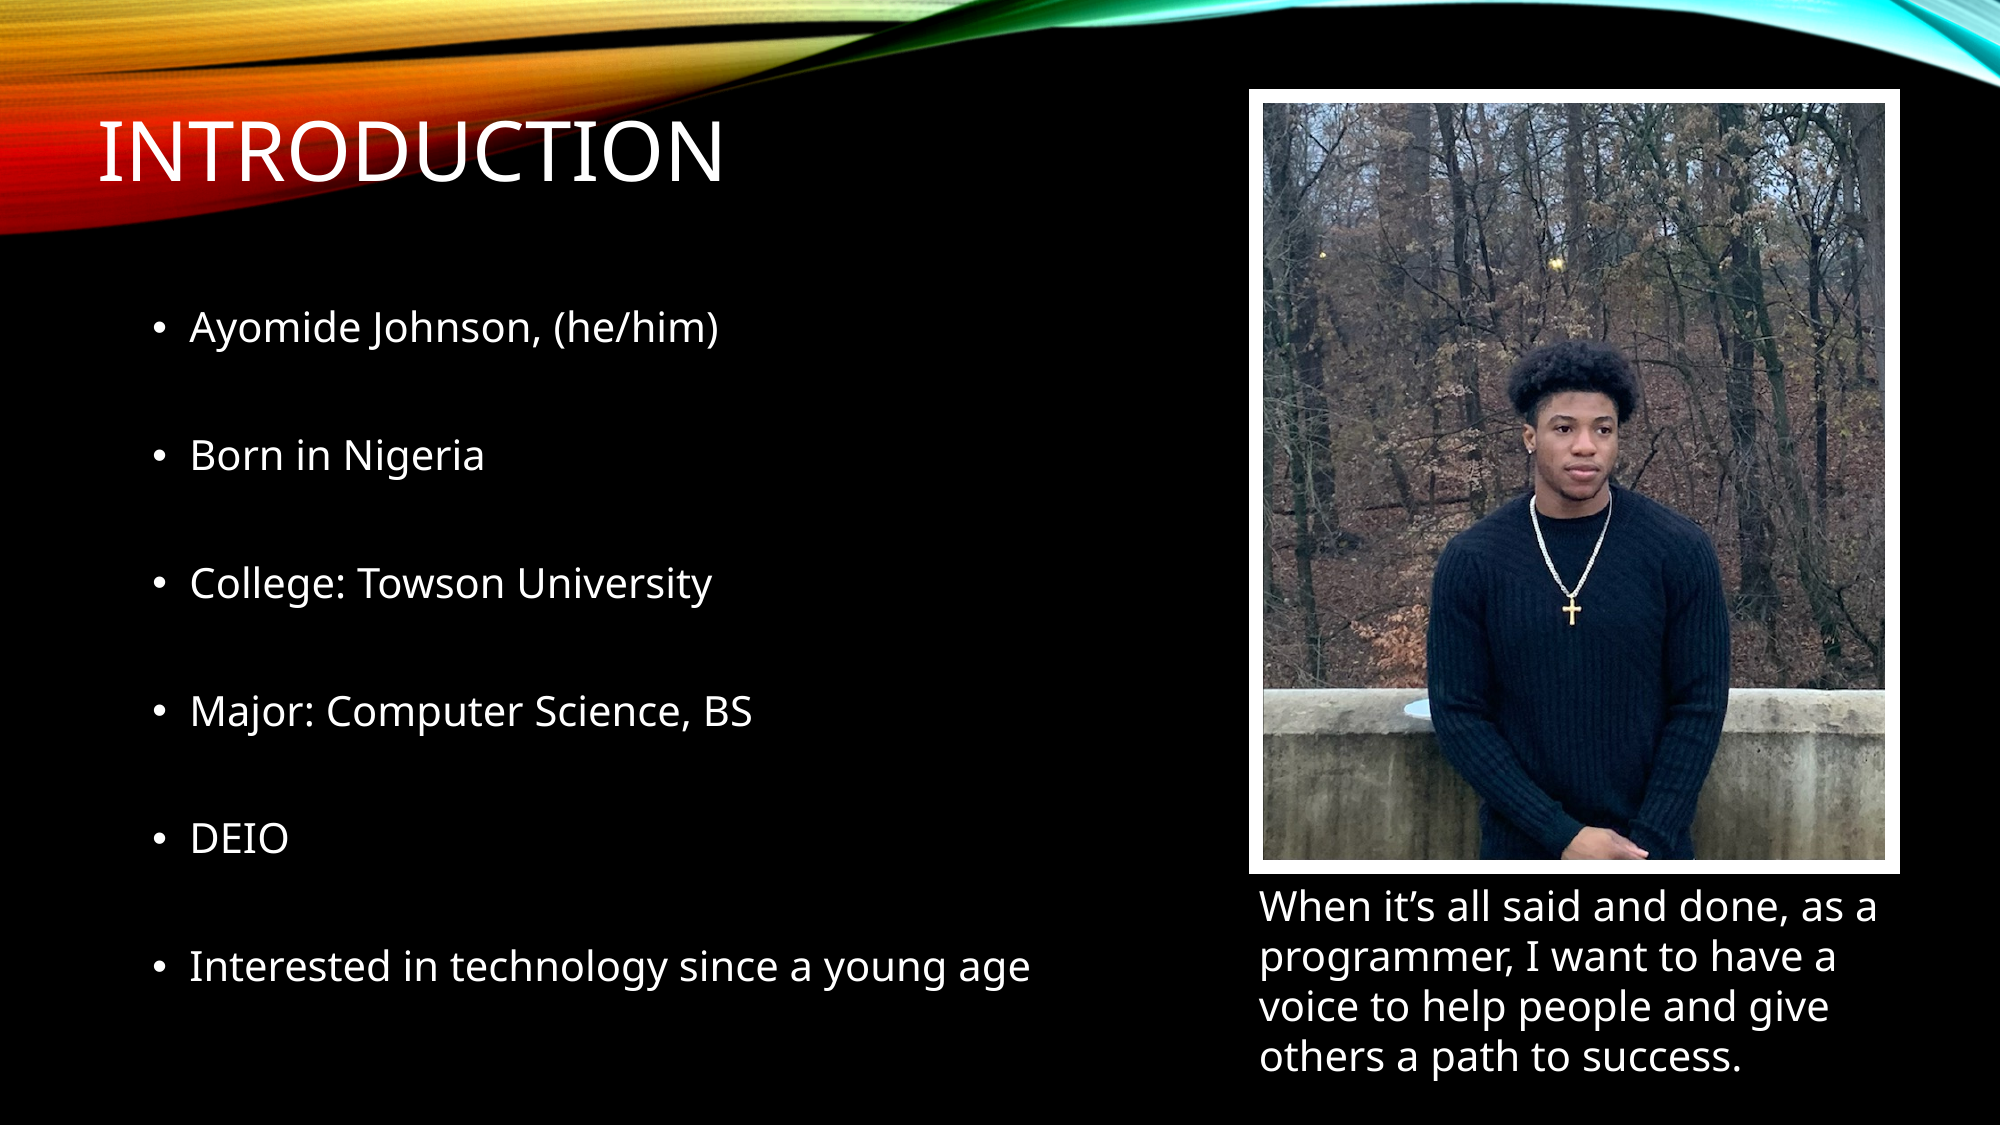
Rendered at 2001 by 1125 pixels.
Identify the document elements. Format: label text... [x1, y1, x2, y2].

picture [0, 0, 2000, 237]
list Ayomide Johnson, (he/him) Born in Nigeria College: Towson University Major: Computer Science, BS DEIO Interested in technology since a young age [137, 299, 1058, 1001]
picture [1263, 103, 1886, 861]
text_box When it’s all said and done, as a programmer, I want to have a voice to help people and give others a path to success. [1244, 878, 1902, 1087]
title Introduction [82, 45, 1222, 263]
